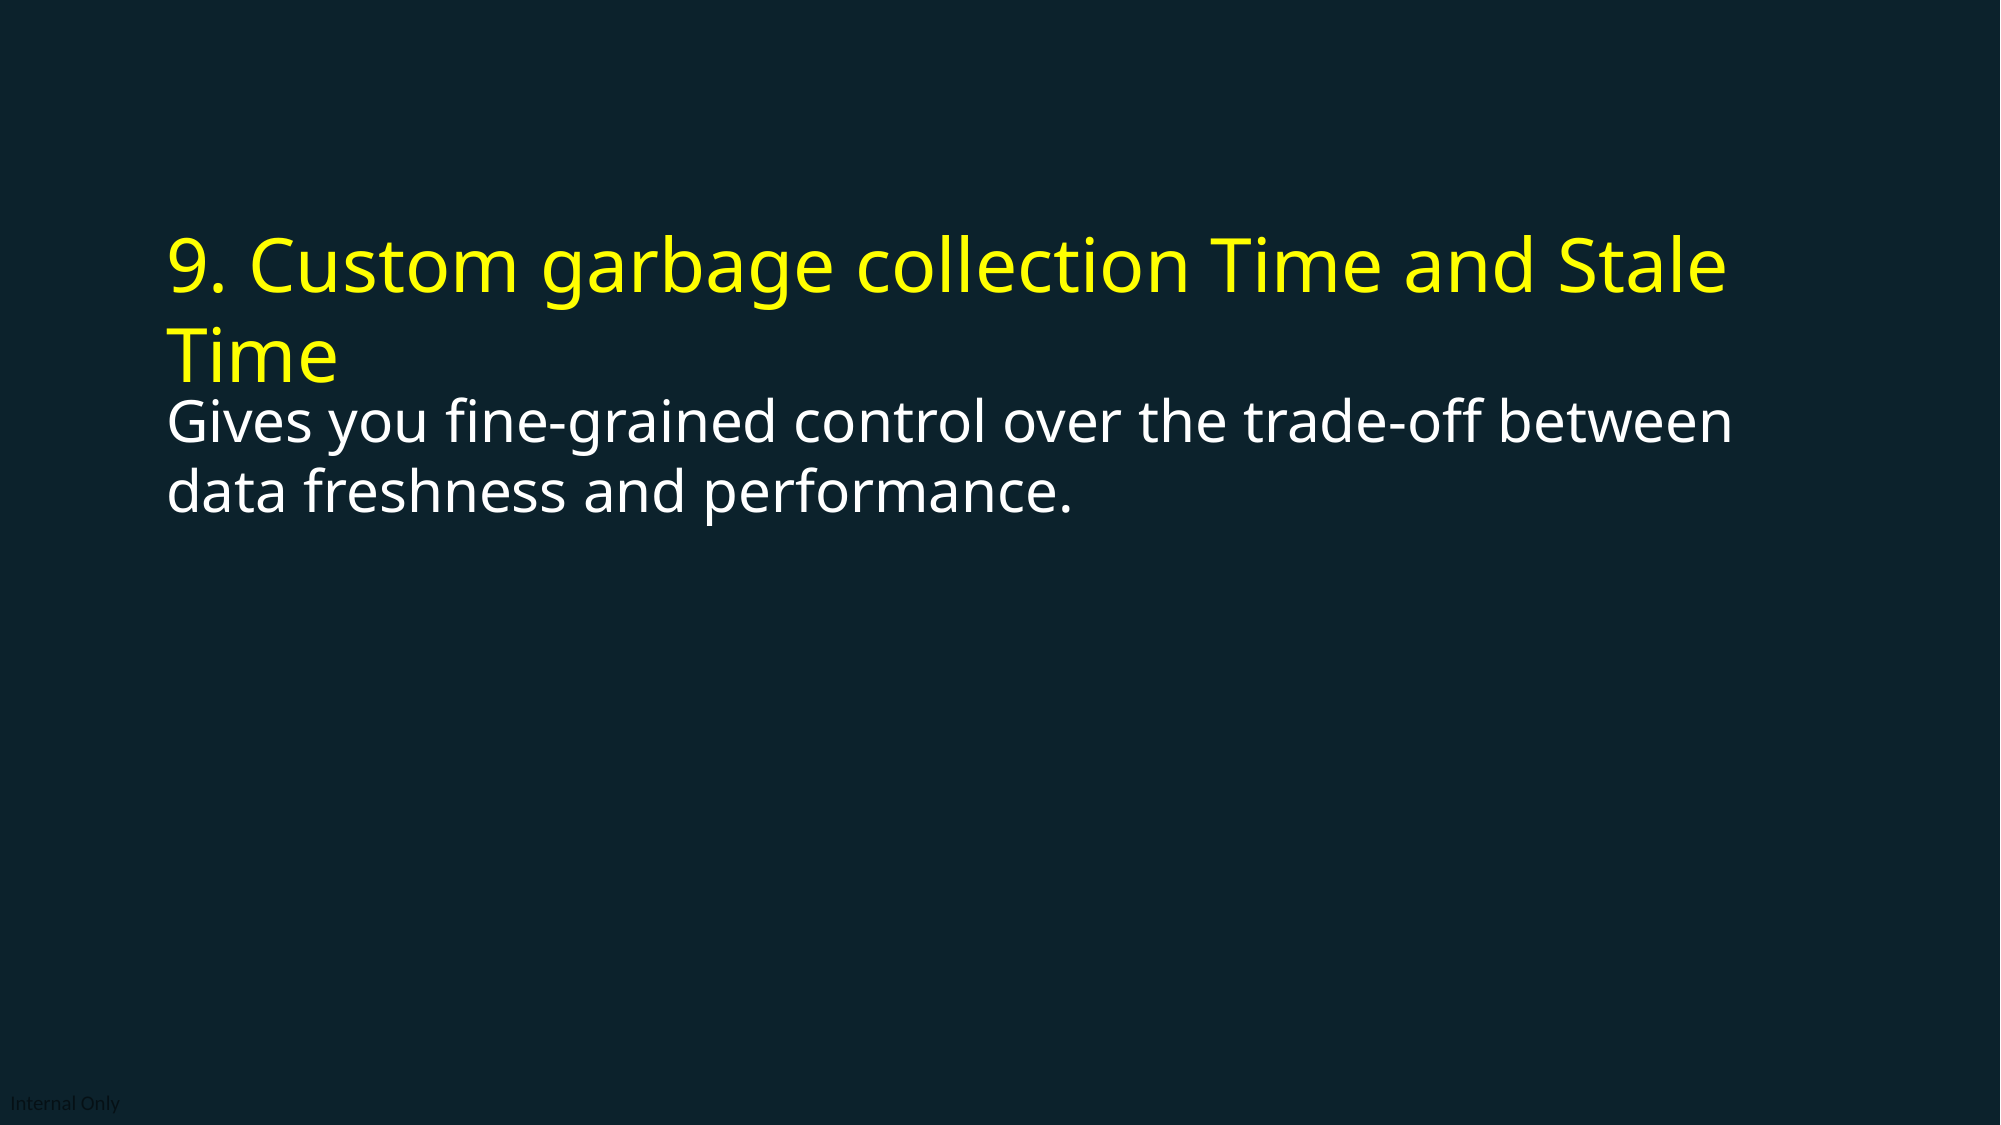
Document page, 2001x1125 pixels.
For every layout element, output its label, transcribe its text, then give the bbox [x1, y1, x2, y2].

text_box Gives you fine-grained control over the trade-off between data freshness and performance. [151, 376, 1830, 532]
text_box 9. Custom garbage collection Time and Stale Time [151, 210, 1867, 405]
